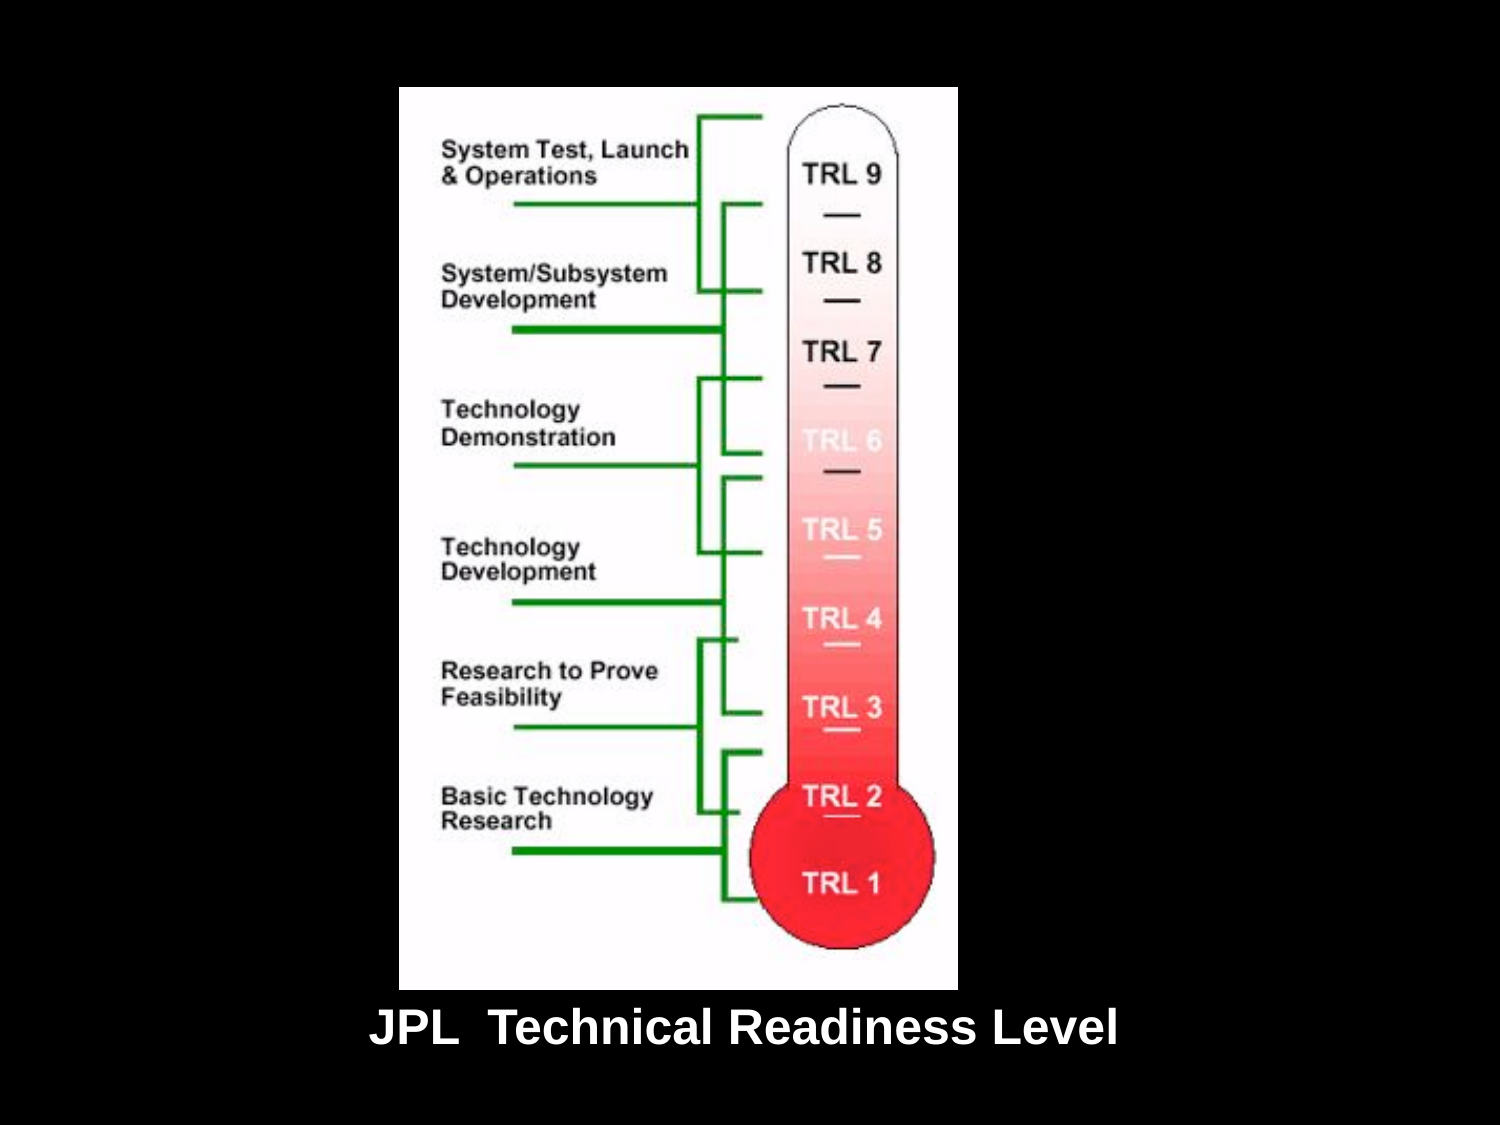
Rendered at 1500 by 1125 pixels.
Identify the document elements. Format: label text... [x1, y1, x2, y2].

text_box JPL Technical Readiness Level [354, 987, 1135, 1063]
picture [399, 87, 958, 990]
